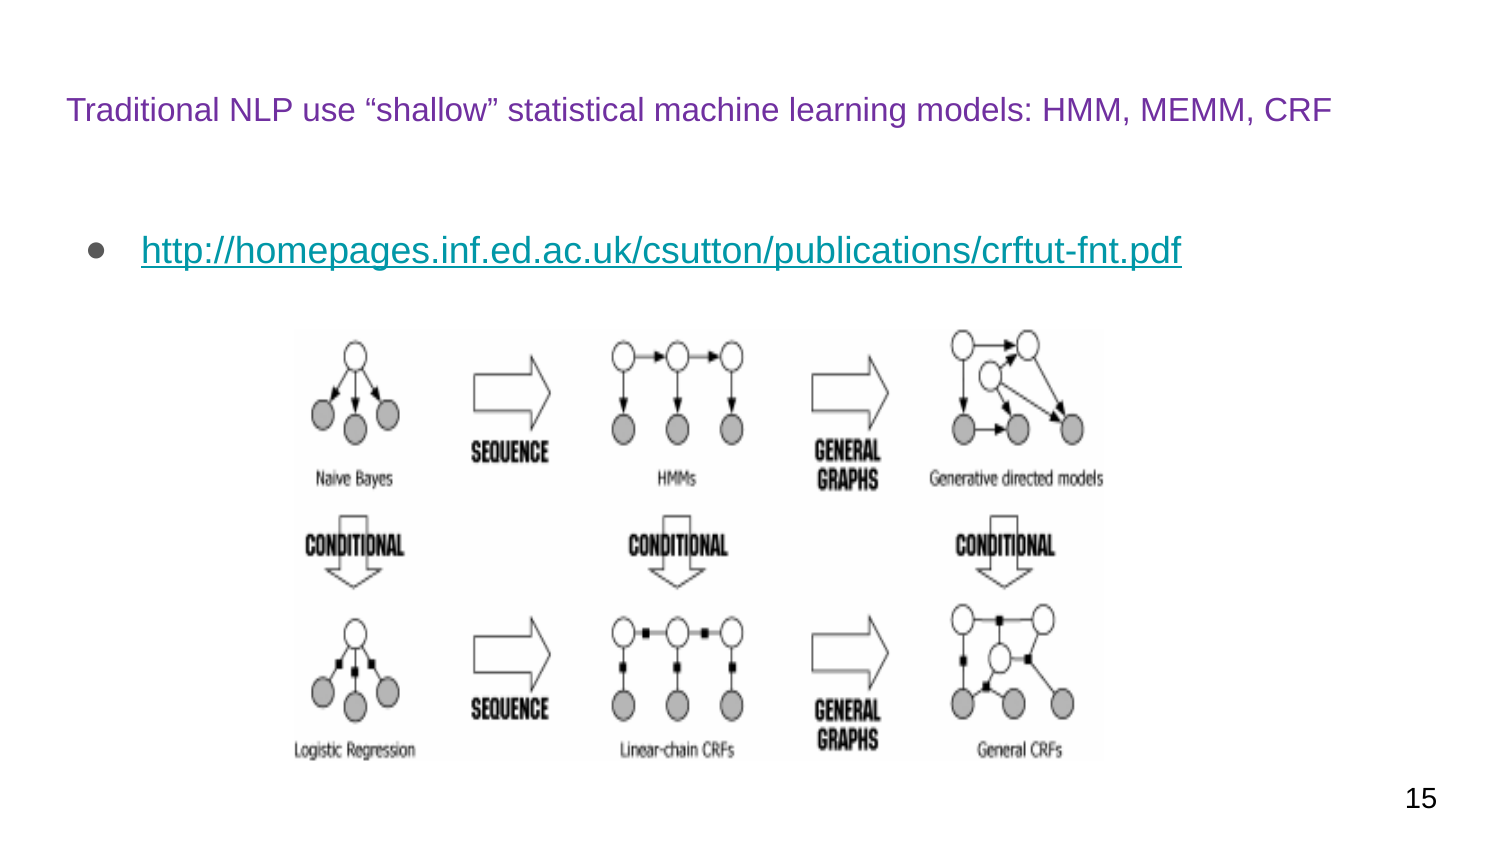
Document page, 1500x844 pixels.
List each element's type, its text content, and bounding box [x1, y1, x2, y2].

slide_number 15 [1389, 764, 1480, 830]
title Traditional NLP use “shallow” statistical machine learning models: HMM, MEMM, CRF [51, 72, 1449, 167]
picture [273, 321, 1124, 785]
list http://homepages.inf.ed.ac.uk/csutton/publications/crftut-fnt.pdf [51, 204, 1449, 765]
